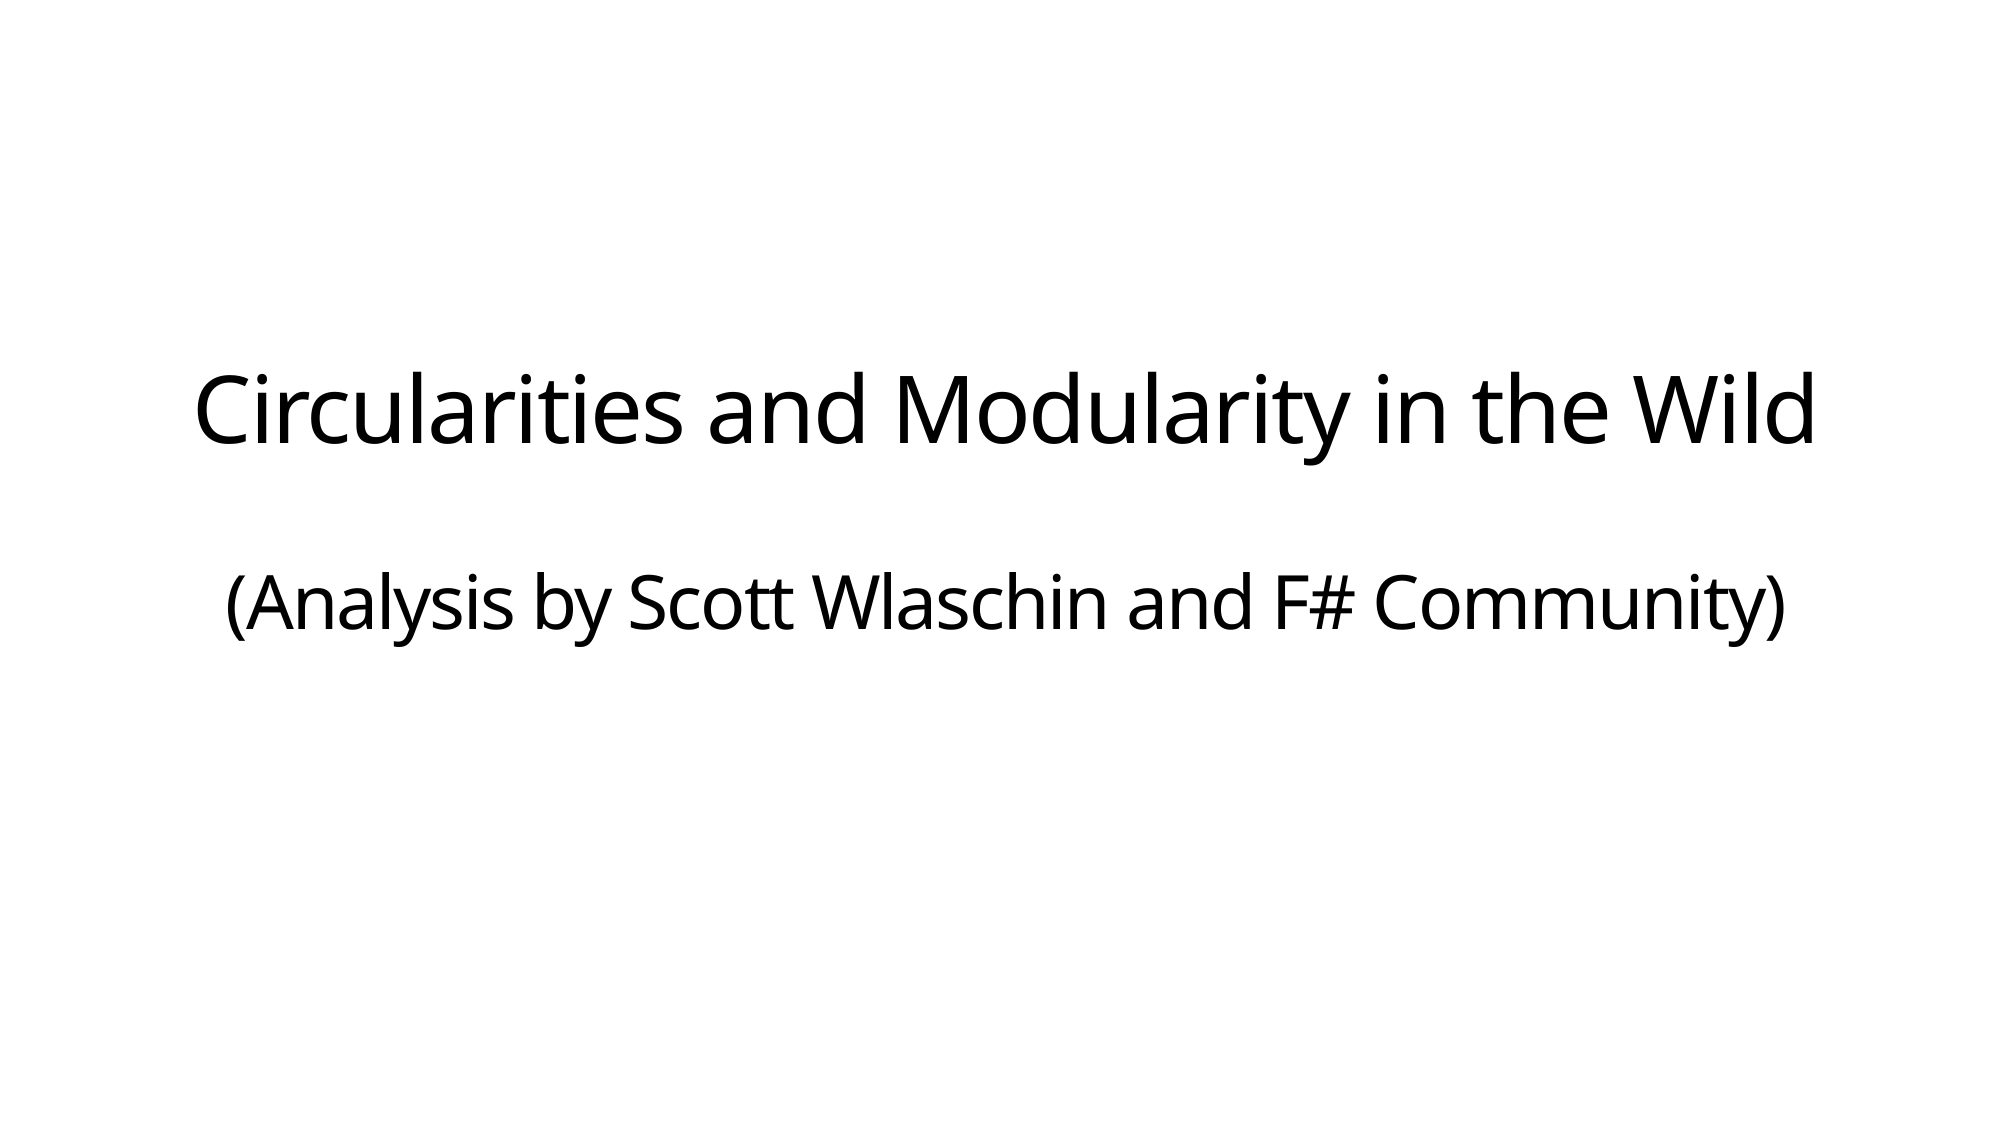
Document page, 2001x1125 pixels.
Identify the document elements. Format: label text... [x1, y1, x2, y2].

text_box Circularities and Modularity in the Wild (Analysis by Scott Wlaschin and F# Community) [89, 362, 1923, 647]
